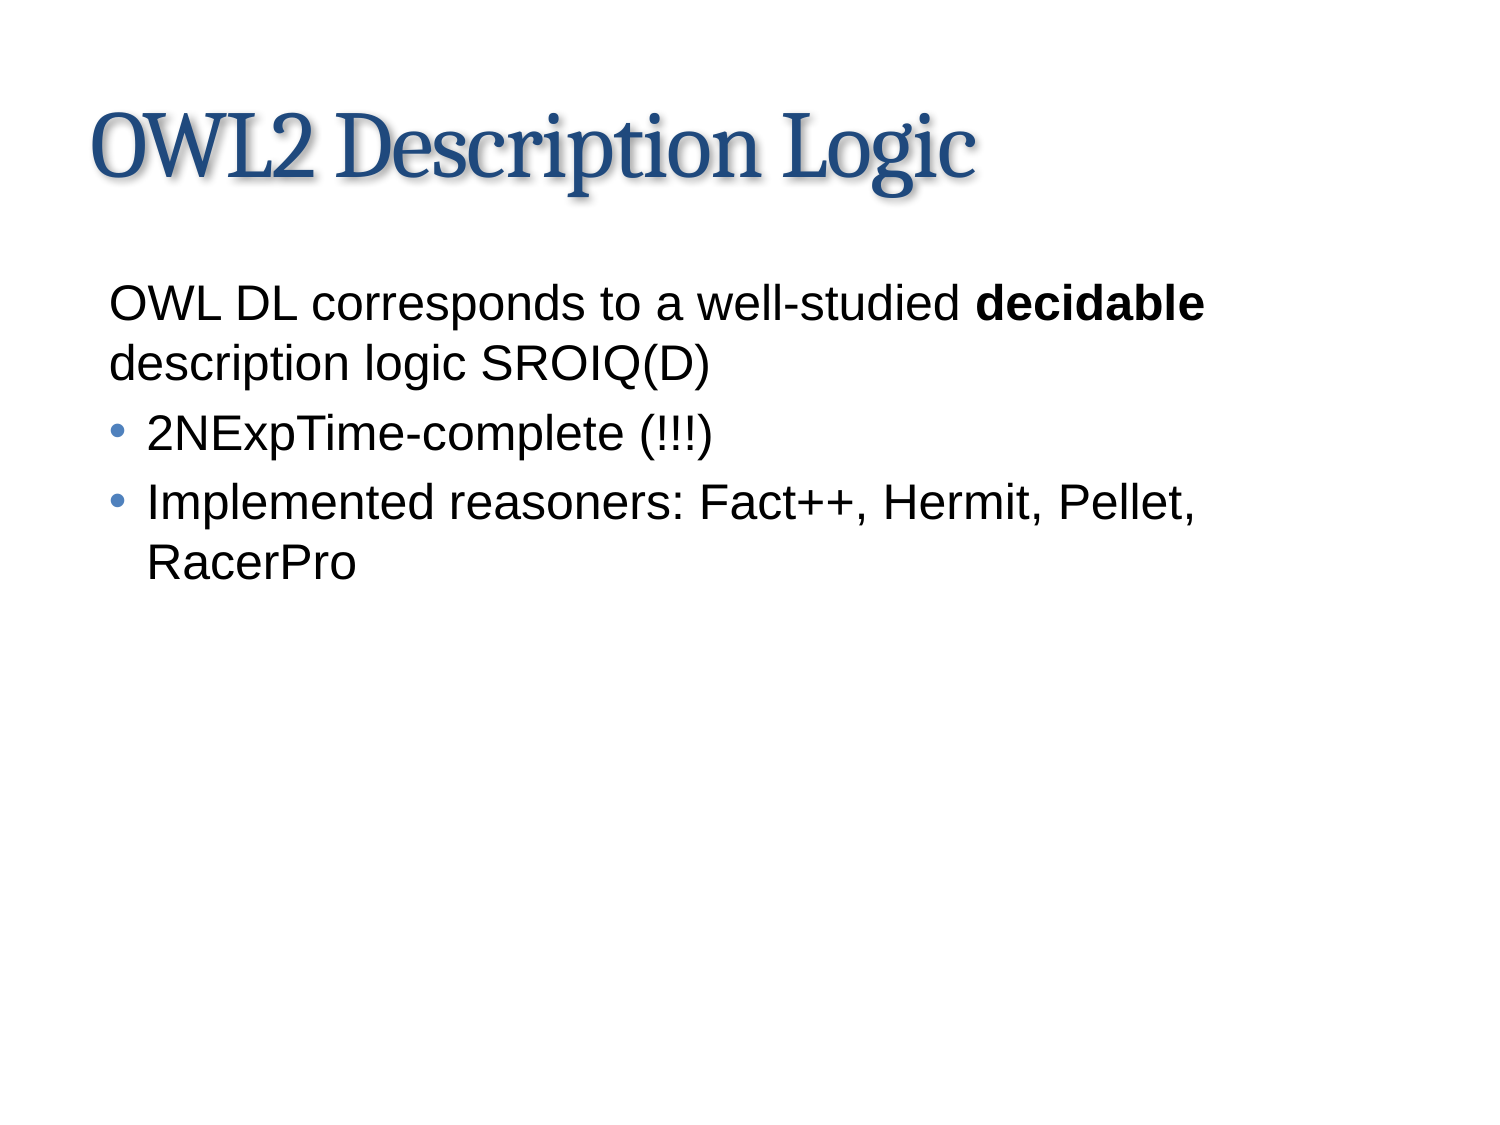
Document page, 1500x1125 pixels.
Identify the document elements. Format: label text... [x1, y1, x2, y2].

list OWL DL corresponds to a well-studied decidable description logic SROIQ(D) 2NExpTime-complete (!!!) Implemented reasoners: Fact++, Hermit, Pellet, RacerPro [74, 262, 1426, 1051]
title OWL2 Description Logic [75, 45, 1427, 233]
